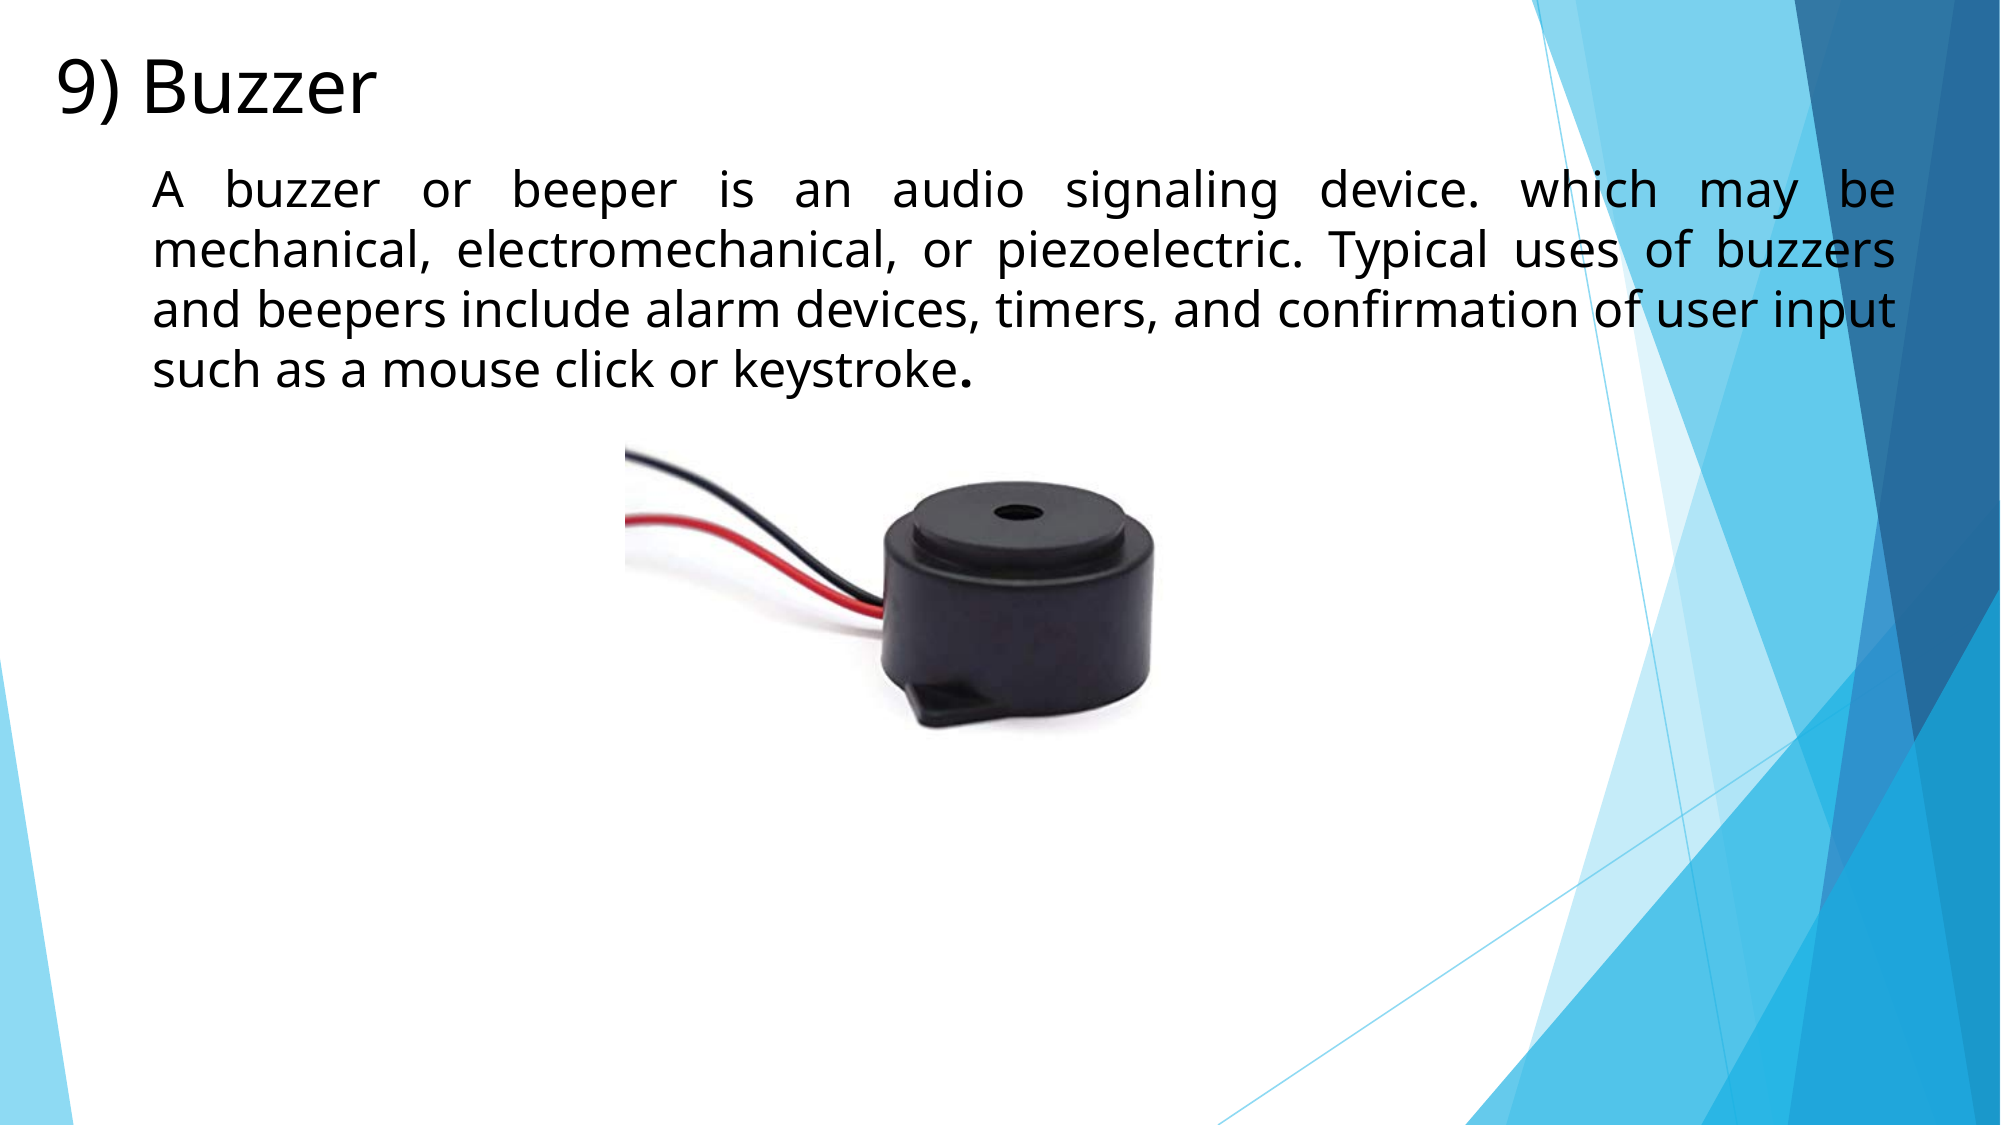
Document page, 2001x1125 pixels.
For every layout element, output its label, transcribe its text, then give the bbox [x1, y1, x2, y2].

text_box A buzzer or beeper is an audio signaling device. which may be mechanical, electromechanical, or piezoelectric. Typical uses of buzzers and beepers include alarm devices, timers, and confirmation of user input such as a mouse click or keystroke. [137, 149, 1913, 405]
picture [625, 406, 1299, 785]
text_box 9) Buzzer [40, 30, 528, 136]
